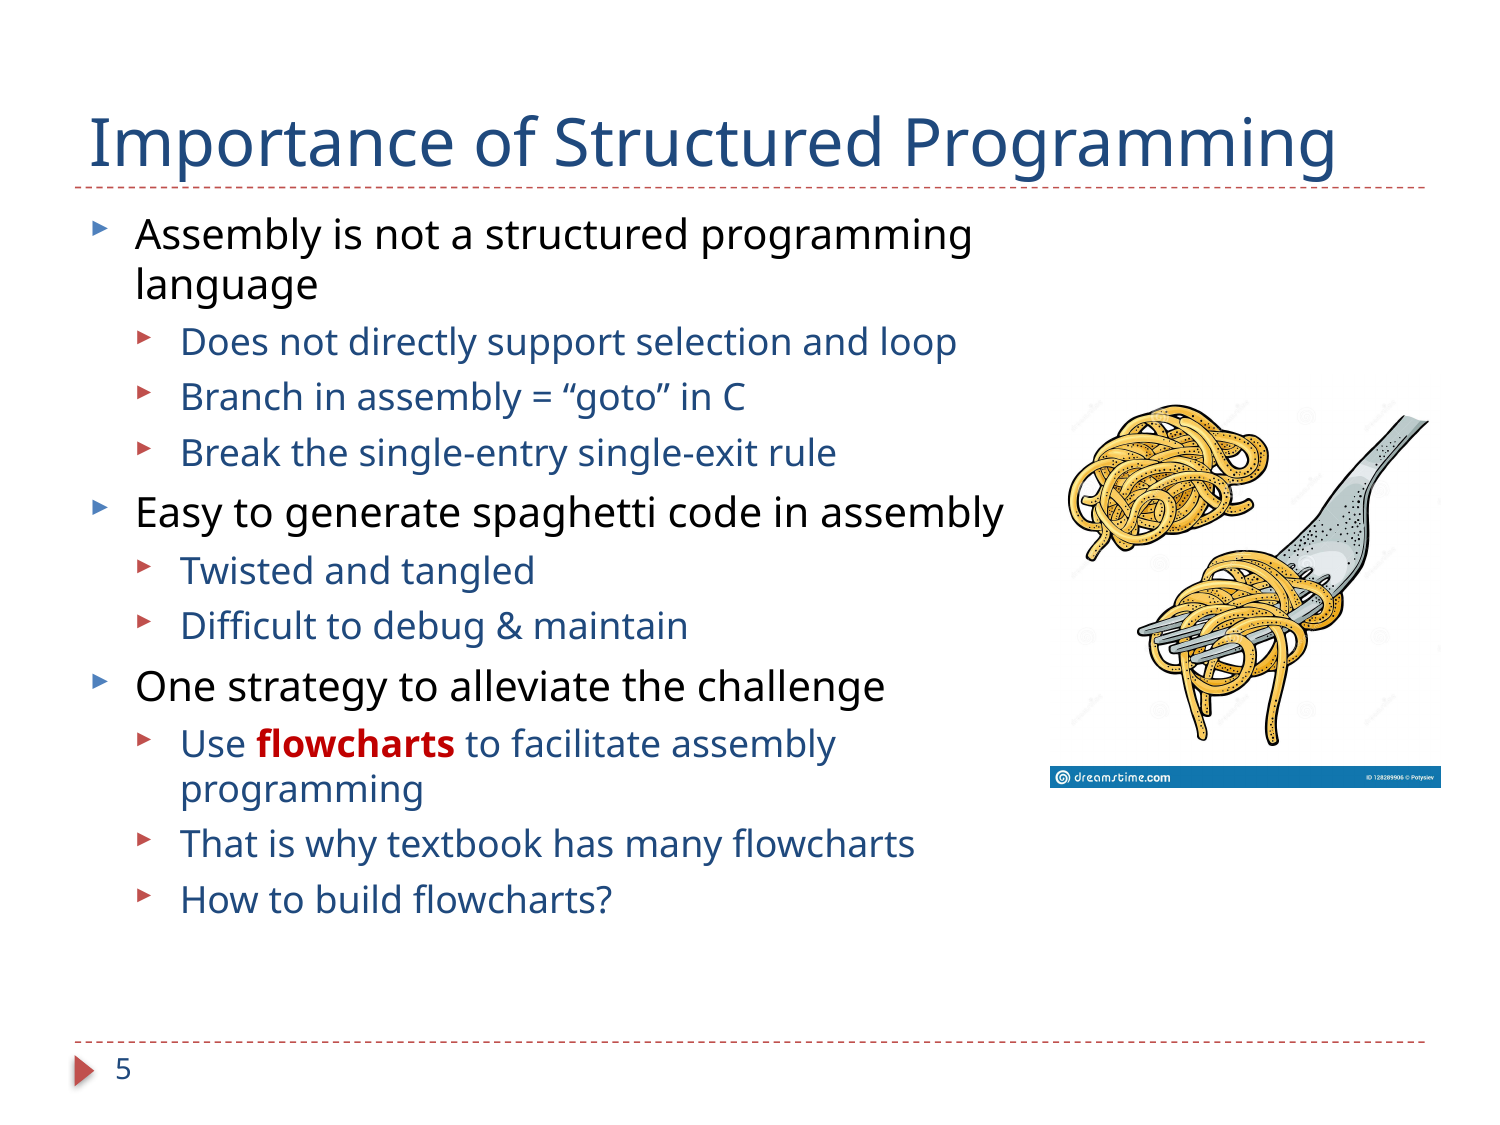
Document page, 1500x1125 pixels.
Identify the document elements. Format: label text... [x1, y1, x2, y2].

slide_number 5 [100, 1042, 426, 1103]
picture [1049, 374, 1441, 788]
list Assembly is not a structured programming language Does not directly support selection and loop Branch in assembly = “goto” in C Break the single-entry single-exit rule Easy to generate spaghetti code in assembly Twisted and tangled Difficult to debug & maintain One strategy to alleviate the challenge Use flowcharts to facilitate assembly programming That is why textbook has many flowcharts How to build flowcharts? [75, 200, 1038, 1010]
title Importance of Structured Programming [75, 24, 1425, 188]
